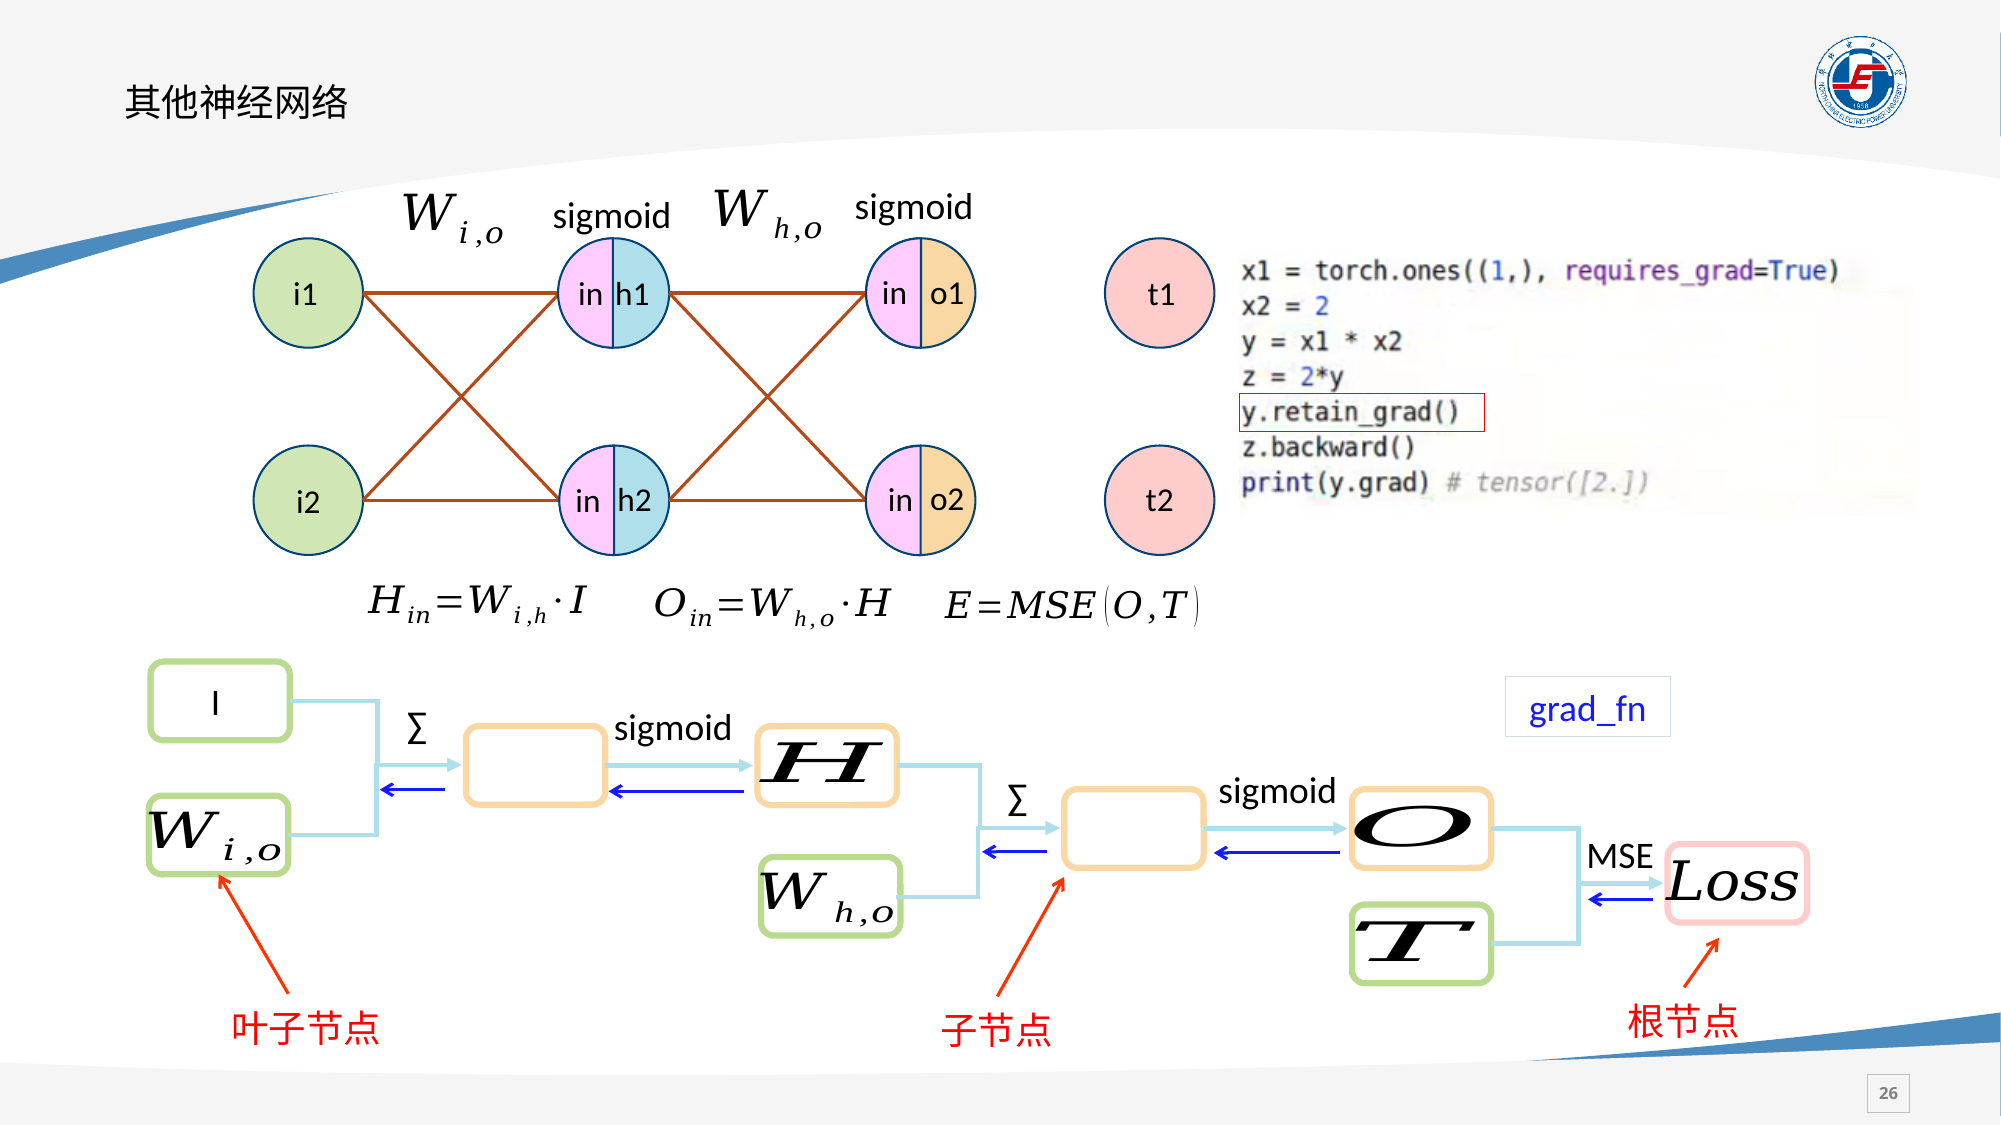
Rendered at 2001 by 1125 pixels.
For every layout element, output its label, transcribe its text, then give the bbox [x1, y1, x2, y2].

text_box [873, 444, 922, 470]
text_box o2 [956, 470, 1002, 525]
text_box [565, 244, 614, 264]
text_box t2 [1104, 470, 1215, 526]
text_box 根节点 [1612, 990, 1757, 1051]
text_box [260, 237, 356, 264]
text_box [147, 794, 290, 876]
text_box [1110, 526, 1210, 556]
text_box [289, 700, 462, 765]
text_box [1350, 903, 1493, 985]
text_box [259, 528, 357, 556]
text_box [616, 444, 662, 470]
text_box [922, 525, 971, 556]
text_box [997, 876, 1065, 997]
text_box [922, 444, 968, 470]
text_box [1491, 828, 1664, 883]
text_box [149, 660, 291, 742]
text_box [923, 319, 970, 349]
text_box sigmoid [537, 183, 735, 244]
text_box in [533, 471, 643, 527]
text_box [614, 320, 664, 349]
text_box [464, 724, 607, 806]
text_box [669, 292, 866, 500]
text_box [260, 444, 357, 472]
text_box 子节点 [925, 1000, 1070, 1060]
text_box [756, 725, 898, 806]
text_box grad_fn [1505, 676, 1671, 737]
text_box h2 [616, 470, 690, 526]
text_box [896, 765, 1060, 828]
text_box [288, 765, 462, 835]
text_box in [845, 470, 956, 526]
text_box [566, 444, 616, 471]
text_box in [536, 264, 646, 319]
text_box [1063, 788, 1205, 869]
text_box 叶子节点 [216, 997, 407, 1058]
picture [1812, 33, 1909, 130]
text_box [923, 237, 968, 263]
text_box [871, 319, 923, 349]
text_box [1112, 444, 1207, 470]
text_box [1239, 249, 1919, 516]
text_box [1684, 937, 1719, 988]
text_box o1 [923, 263, 1002, 319]
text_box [1491, 883, 1664, 944]
text_box [1666, 842, 1809, 924]
text_box t1 [1106, 264, 1217, 320]
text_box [362, 292, 560, 500]
text_box [614, 244, 663, 265]
text_box [616, 526, 664, 556]
text_box 其他神经网络 [109, 71, 1665, 131]
text_box in [839, 264, 950, 319]
text_box [564, 527, 616, 557]
text_box [870, 526, 922, 557]
text_box [1110, 320, 1209, 349]
text_box i1 [250, 264, 361, 320]
text_box sigmoid [839, 174, 1037, 234]
text_box [563, 319, 614, 349]
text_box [218, 874, 289, 994]
text_box [873, 237, 923, 264]
text_box I [145, 670, 286, 731]
text_box sigmoid [1203, 758, 1359, 819]
text_box [259, 320, 358, 349]
text_box i2 [253, 472, 363, 528]
text_box [1112, 237, 1208, 264]
text_box [759, 855, 902, 937]
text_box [895, 828, 1060, 898]
text_box [1350, 788, 1493, 869]
text_box sigmoid [598, 695, 754, 756]
text_box h1 [614, 265, 687, 320]
